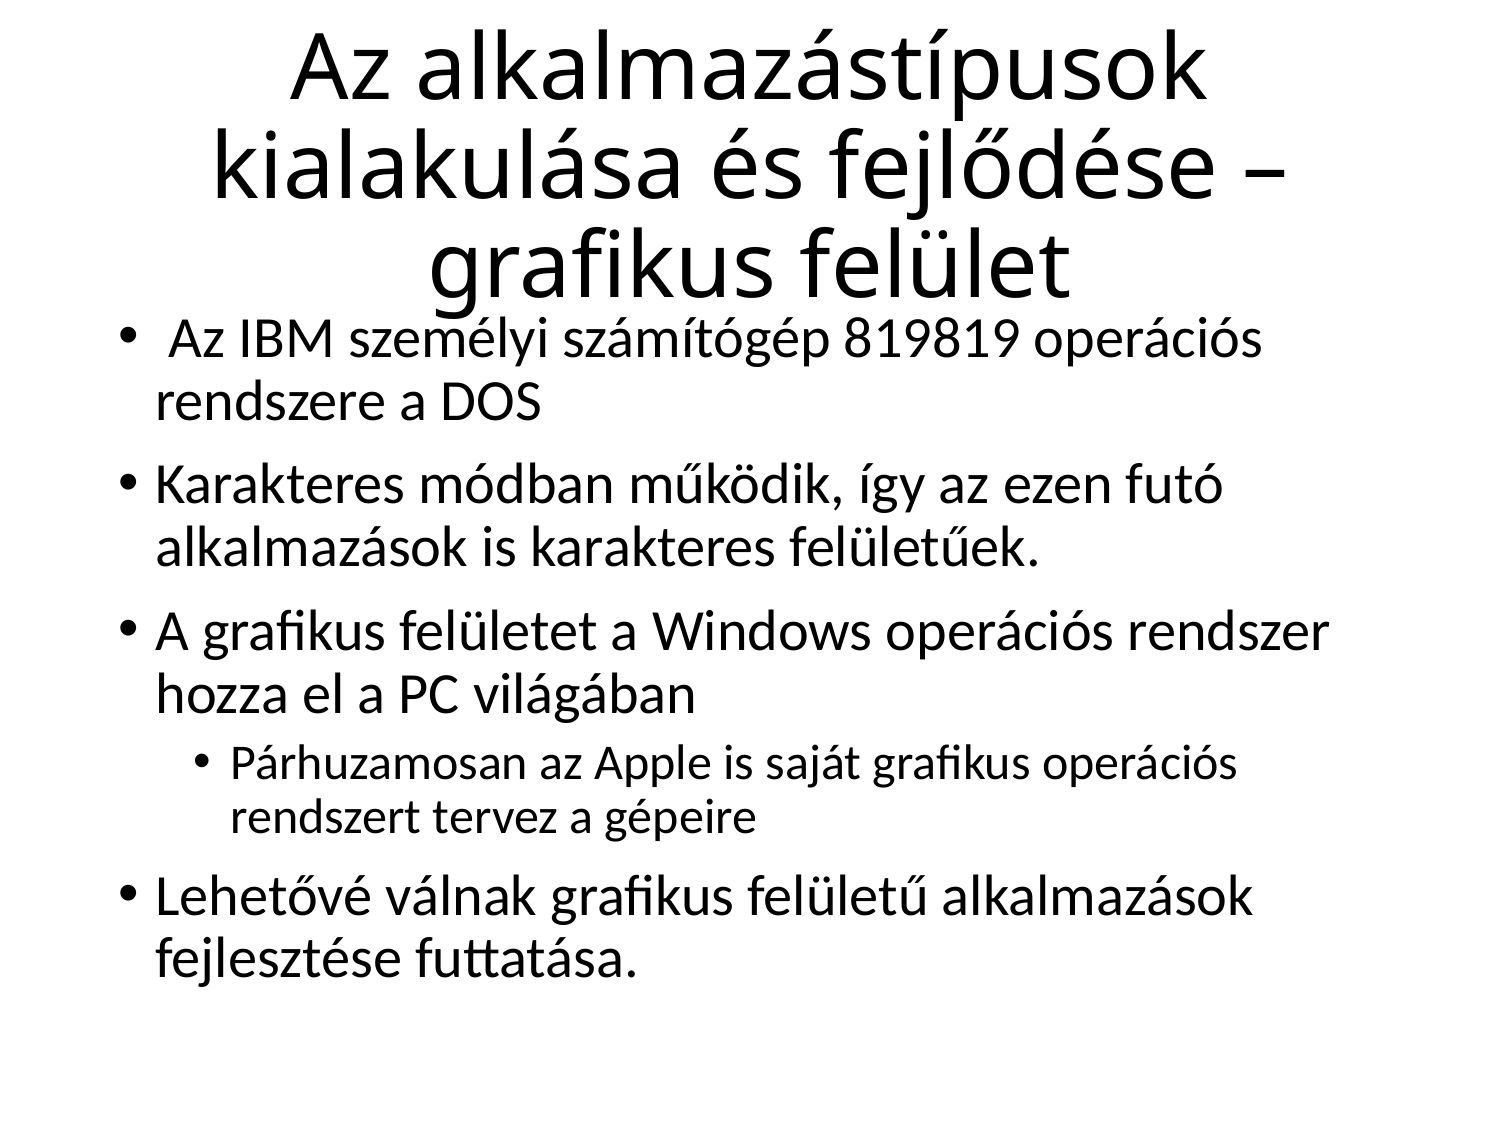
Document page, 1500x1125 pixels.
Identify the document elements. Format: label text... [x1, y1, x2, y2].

list Az IBM személyi számítógép 819819 operációs rendszere a DOS Karakteres módban működik, így az ezen futó alkalmazások is karakteres felületűek. A grafikus felületet a Windows operációs rendszer hozza el a PC világában Párhuzamosan az Apple is saját grafikus operációs rendszert tervez a gépeire Lehetővé válnak grafikus felületű alkalmazások fejlesztése futtatása. [103, 299, 1397, 1014]
title Az alkalmazástípusok kialakulása és fejlődése –grafikus felület [103, 59, 1397, 278]
